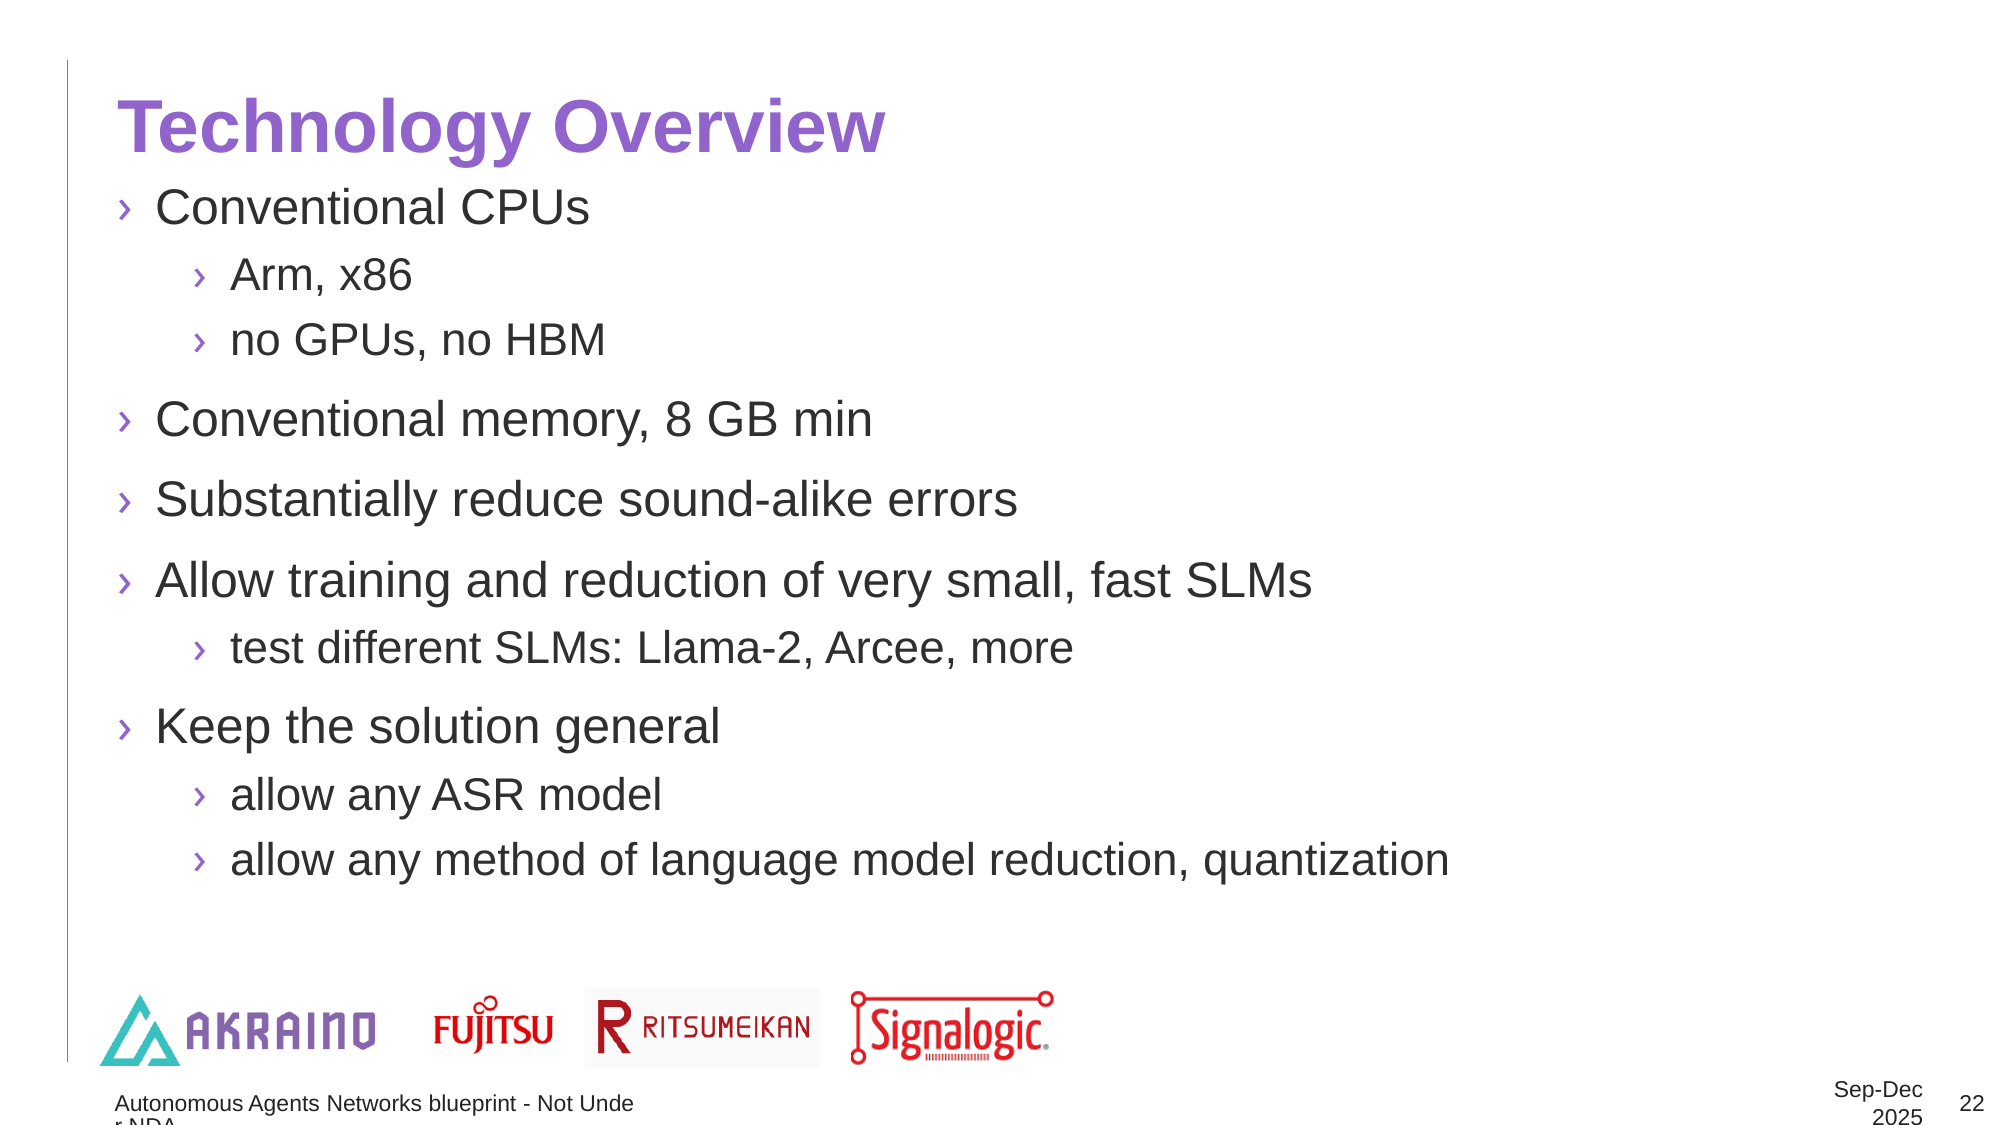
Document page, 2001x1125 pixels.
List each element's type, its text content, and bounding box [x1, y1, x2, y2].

footer Autonomous Agents Networks blueprint - Not Under NDA [99, 1080, 653, 1125]
picture [851, 988, 1054, 1068]
title Technology Overview [102, 59, 1897, 166]
picture [417, 977, 570, 1072]
picture [99, 994, 375, 1066]
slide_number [1802, 1080, 1939, 1125]
slide_number 22 [1939, 1080, 2000, 1125]
list Conventional CPUs Arm, x86 no GPUs, no HBM Conventional memory, 8 GB min Substantially reduce sound-alike errors Allow training and reduction of very small, fast SLMs test different SLMs: Llama-2, Arcee, more Keep the solution general allow any ASR model allow any method of language model reduction, quantization [102, 166, 1956, 1012]
picture [585, 988, 820, 1068]
